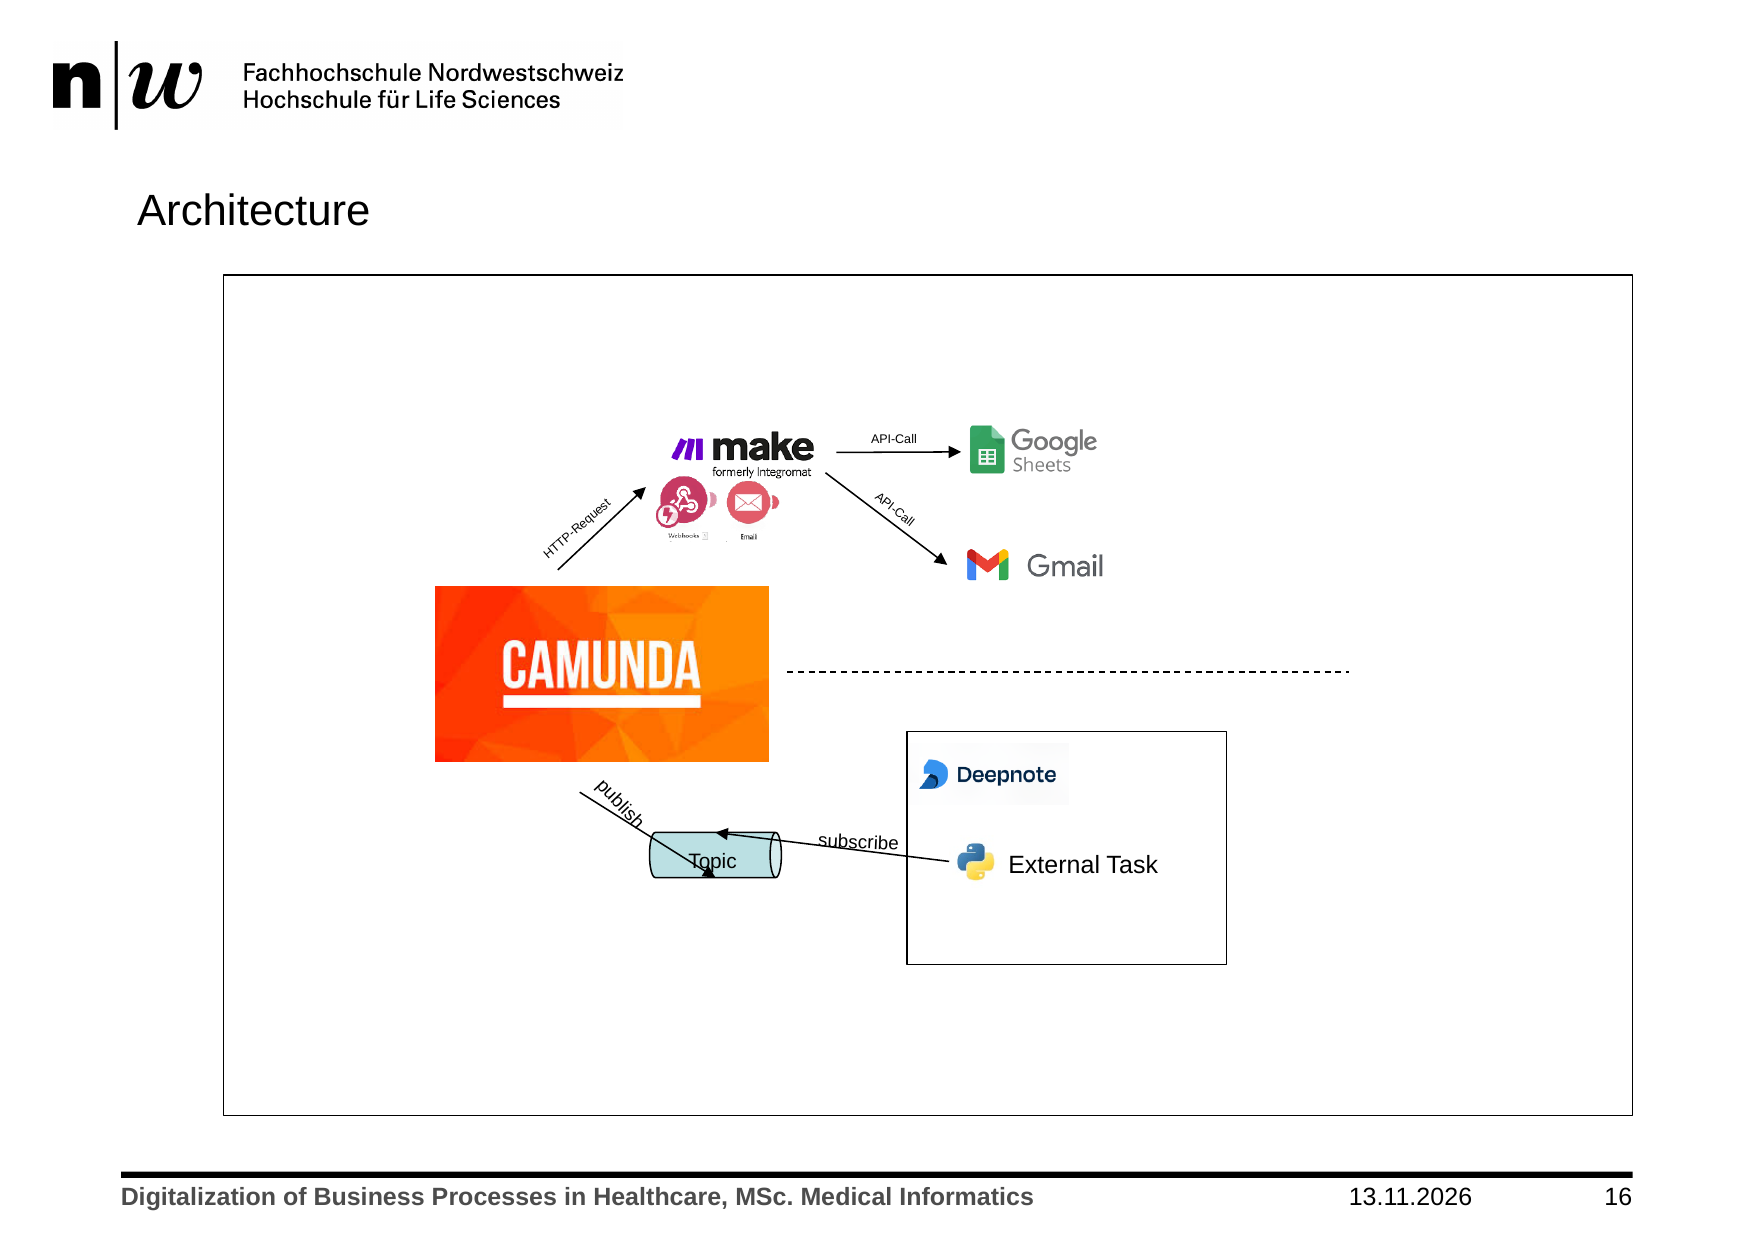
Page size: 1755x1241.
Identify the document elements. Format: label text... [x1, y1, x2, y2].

slide_number 16 [1490, 1180, 1633, 1211]
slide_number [1349, 1180, 1490, 1211]
picture [53, 41, 623, 130]
text_box Architecture [121, 174, 386, 242]
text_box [223, 274, 1633, 1116]
footer Digitalization of Business Processes in Healthcare, MSc. Medical Informatics [120, 1180, 1349, 1211]
